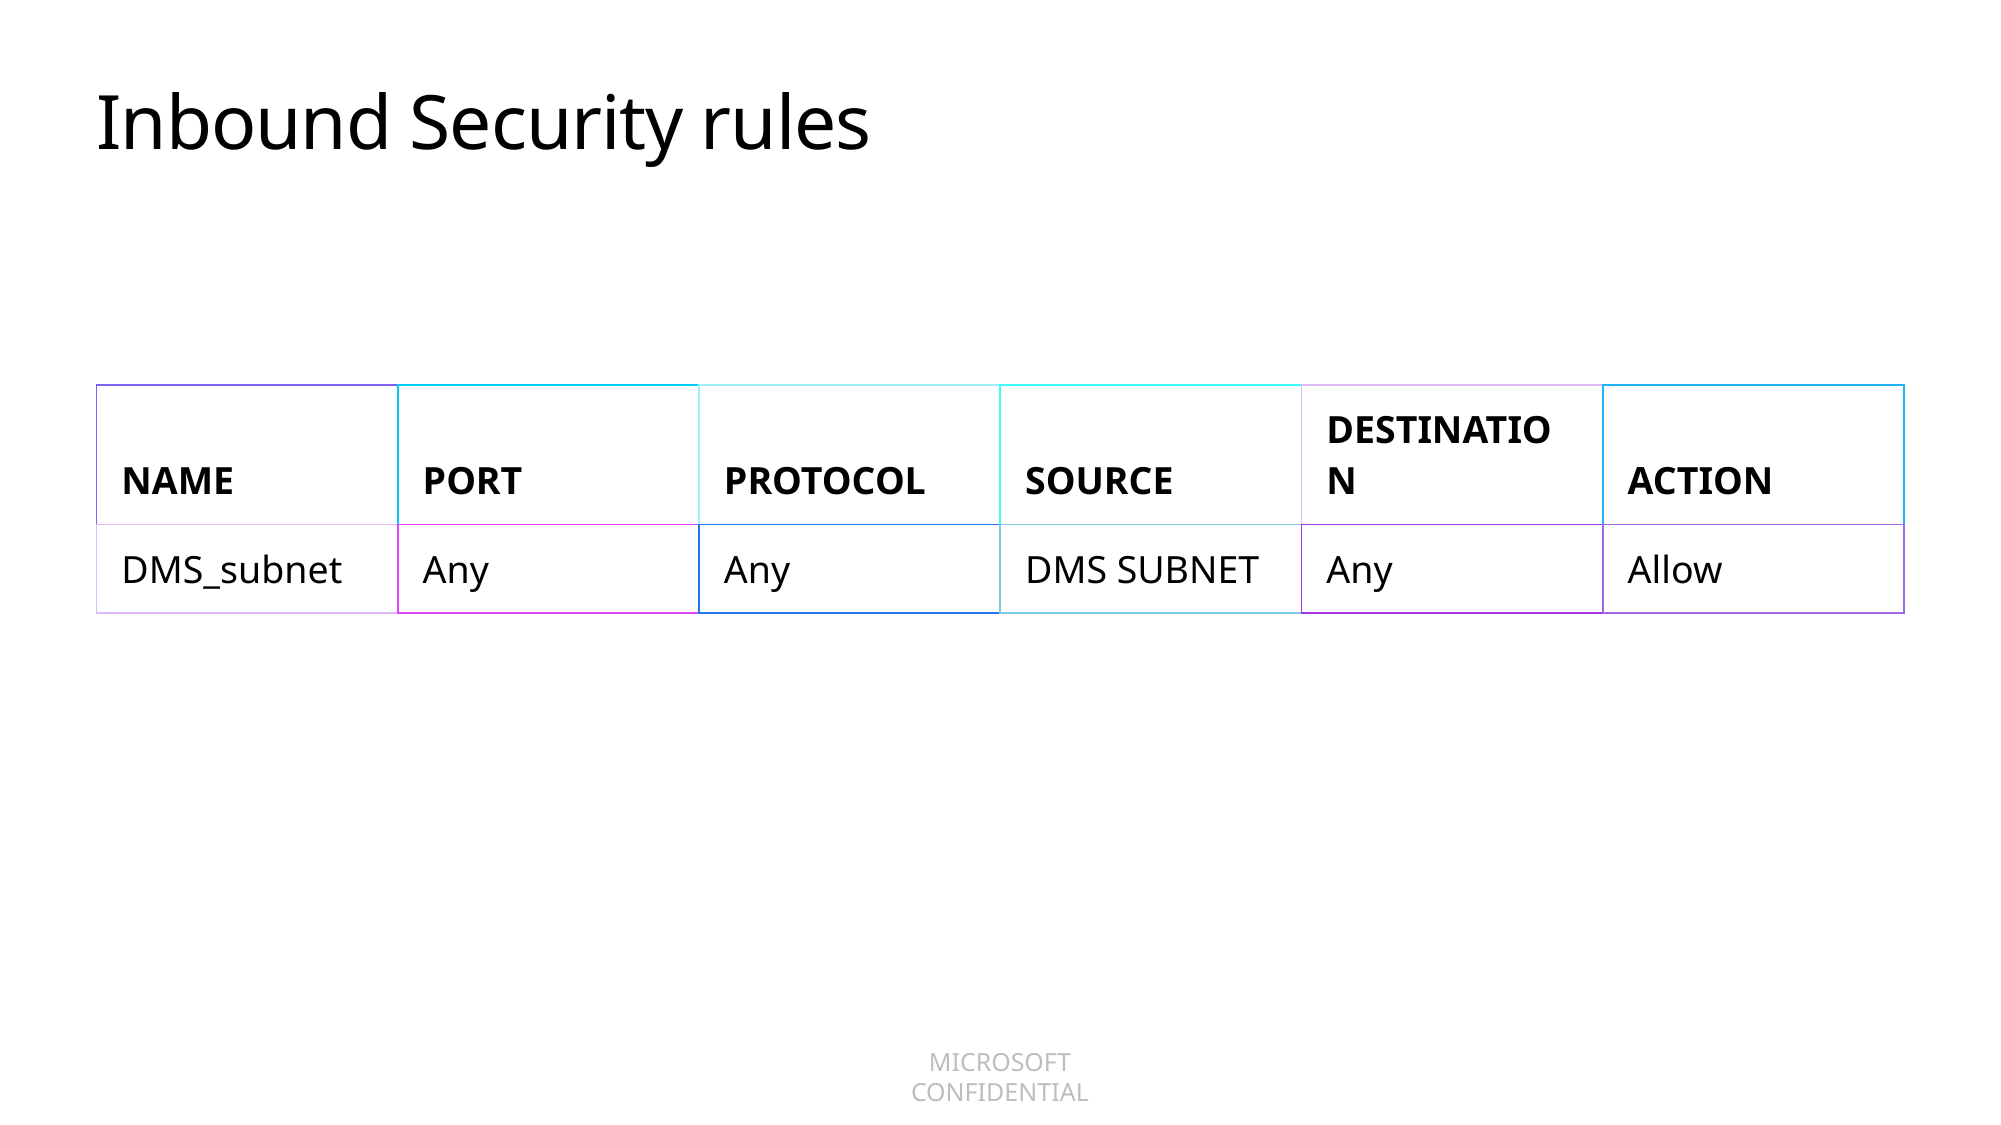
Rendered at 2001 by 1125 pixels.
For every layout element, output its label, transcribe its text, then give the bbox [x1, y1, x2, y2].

table_cell Any [700, 525, 999, 612]
table_cell DMS SUBNET [1001, 525, 1301, 612]
table_header NAME [97, 386, 397, 524]
table_header SOURCE [1001, 386, 1301, 524]
table_header DESTINATION [1302, 386, 1602, 524]
table_cell Any [1302, 525, 1602, 612]
table_cell Any [399, 525, 698, 612]
table_header PORT [399, 386, 698, 524]
table_header ACTION [1604, 386, 1903, 524]
title Inbound Security rules [96, 75, 1904, 166]
table_cell Allow [1604, 525, 1903, 612]
table_cell DMS_subnet [97, 525, 397, 612]
table_header PROTOCOL [700, 386, 999, 524]
